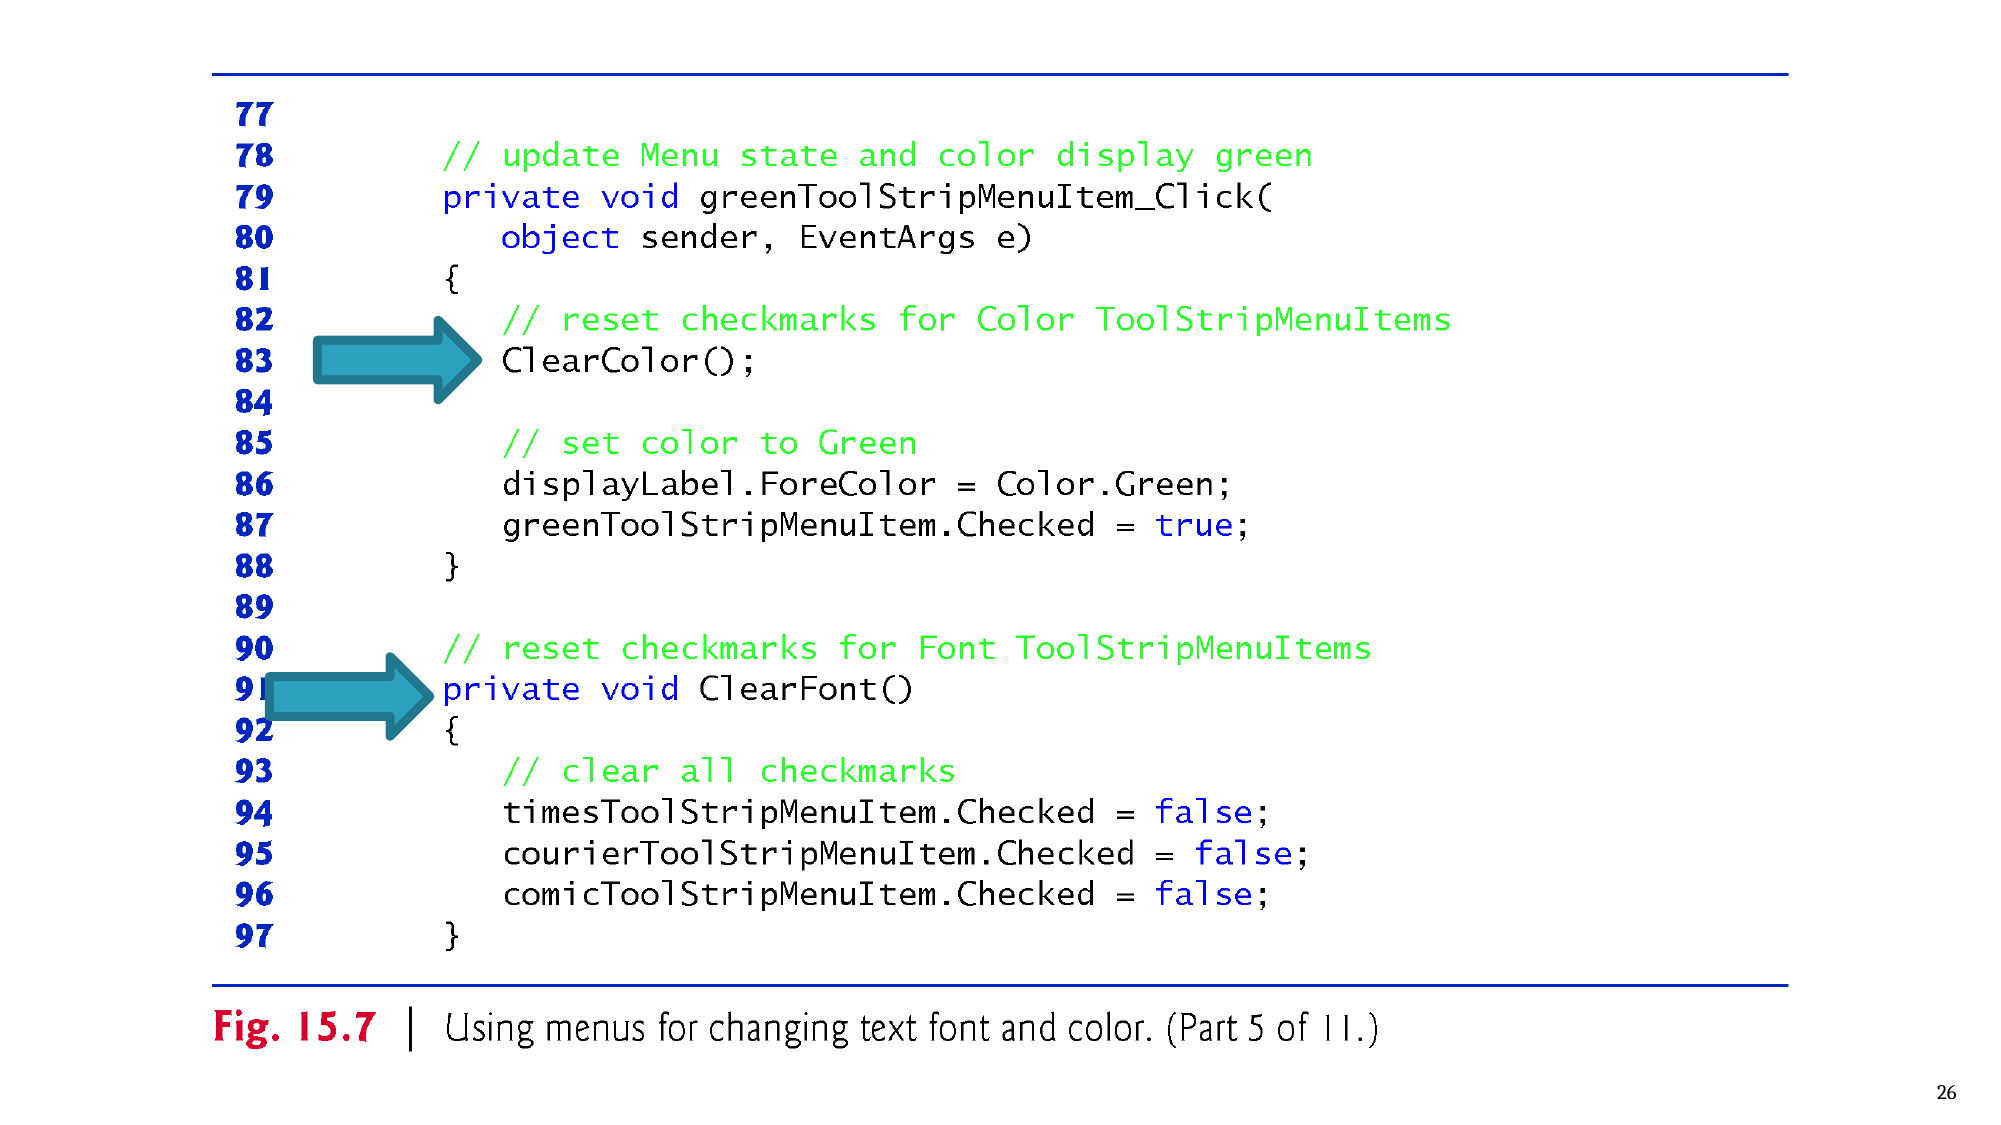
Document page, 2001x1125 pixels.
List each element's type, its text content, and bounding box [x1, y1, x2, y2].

picture [138, 0, 1862, 1125]
slide_number 26 [1891, 1051, 1972, 1112]
